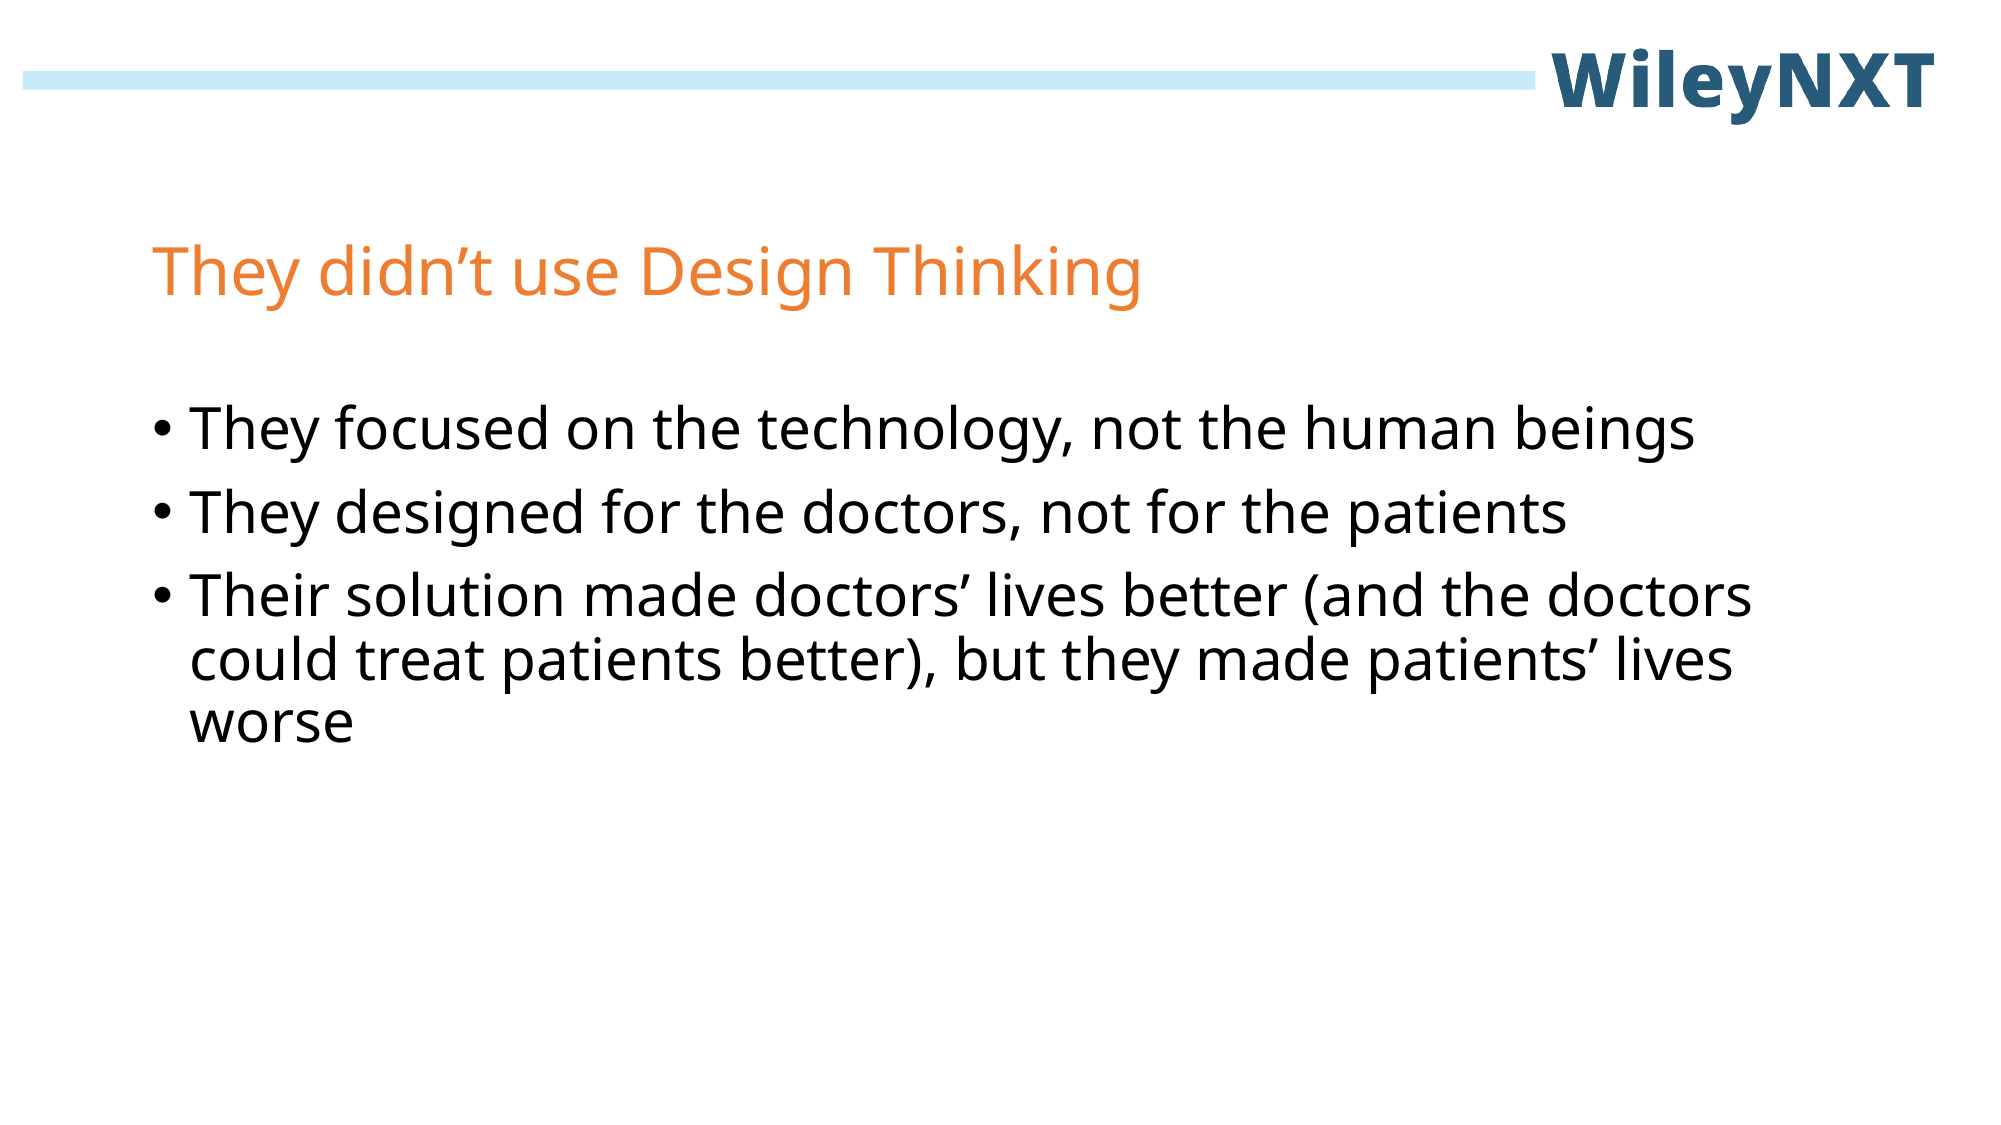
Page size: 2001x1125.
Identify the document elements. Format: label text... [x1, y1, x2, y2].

title They didn’t use Design Thinking [137, 230, 1863, 340]
list They focused on the technology, not the human beings They designed for the doctors, not for the patients Their solution made doctors’ lives better (and the doctors could treat patients better), but they made patients’ lives worse [137, 391, 1863, 1014]
picture [1551, 48, 1934, 125]
